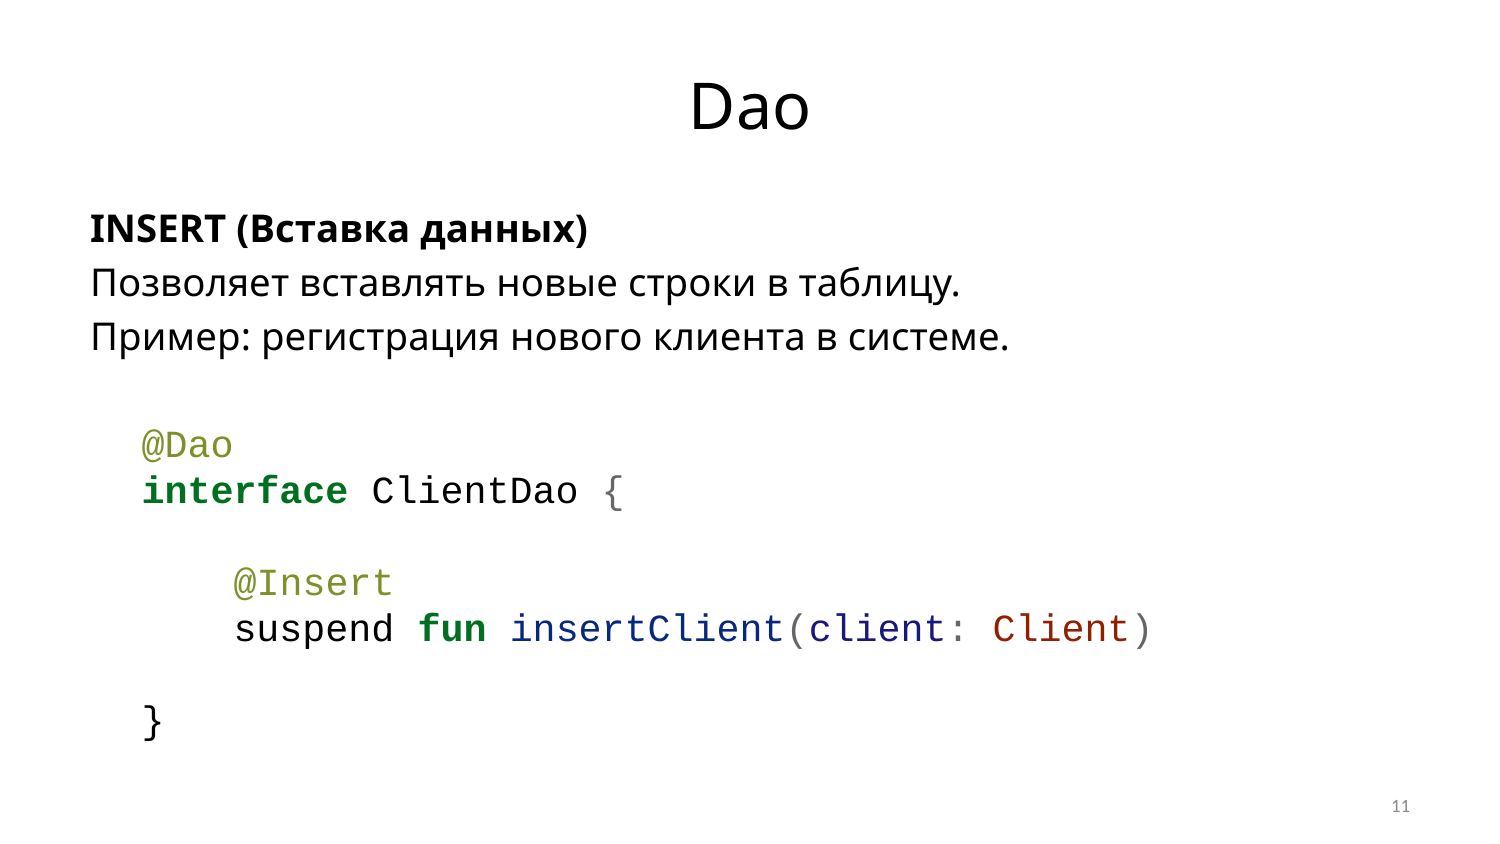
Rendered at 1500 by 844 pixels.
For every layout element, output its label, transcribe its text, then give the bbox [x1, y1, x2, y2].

slide_number 11 [1074, 782, 1425, 827]
list INSERT (Вставка данных) Позволяет вставлять новые строки в таблицу. Пример: регистрация нового клиента в системе. @Dao interface ClientDao { @Insert suspend fun insertClient(client: Client) } [75, 196, 1425, 754]
title Dao [75, 33, 1425, 175]
